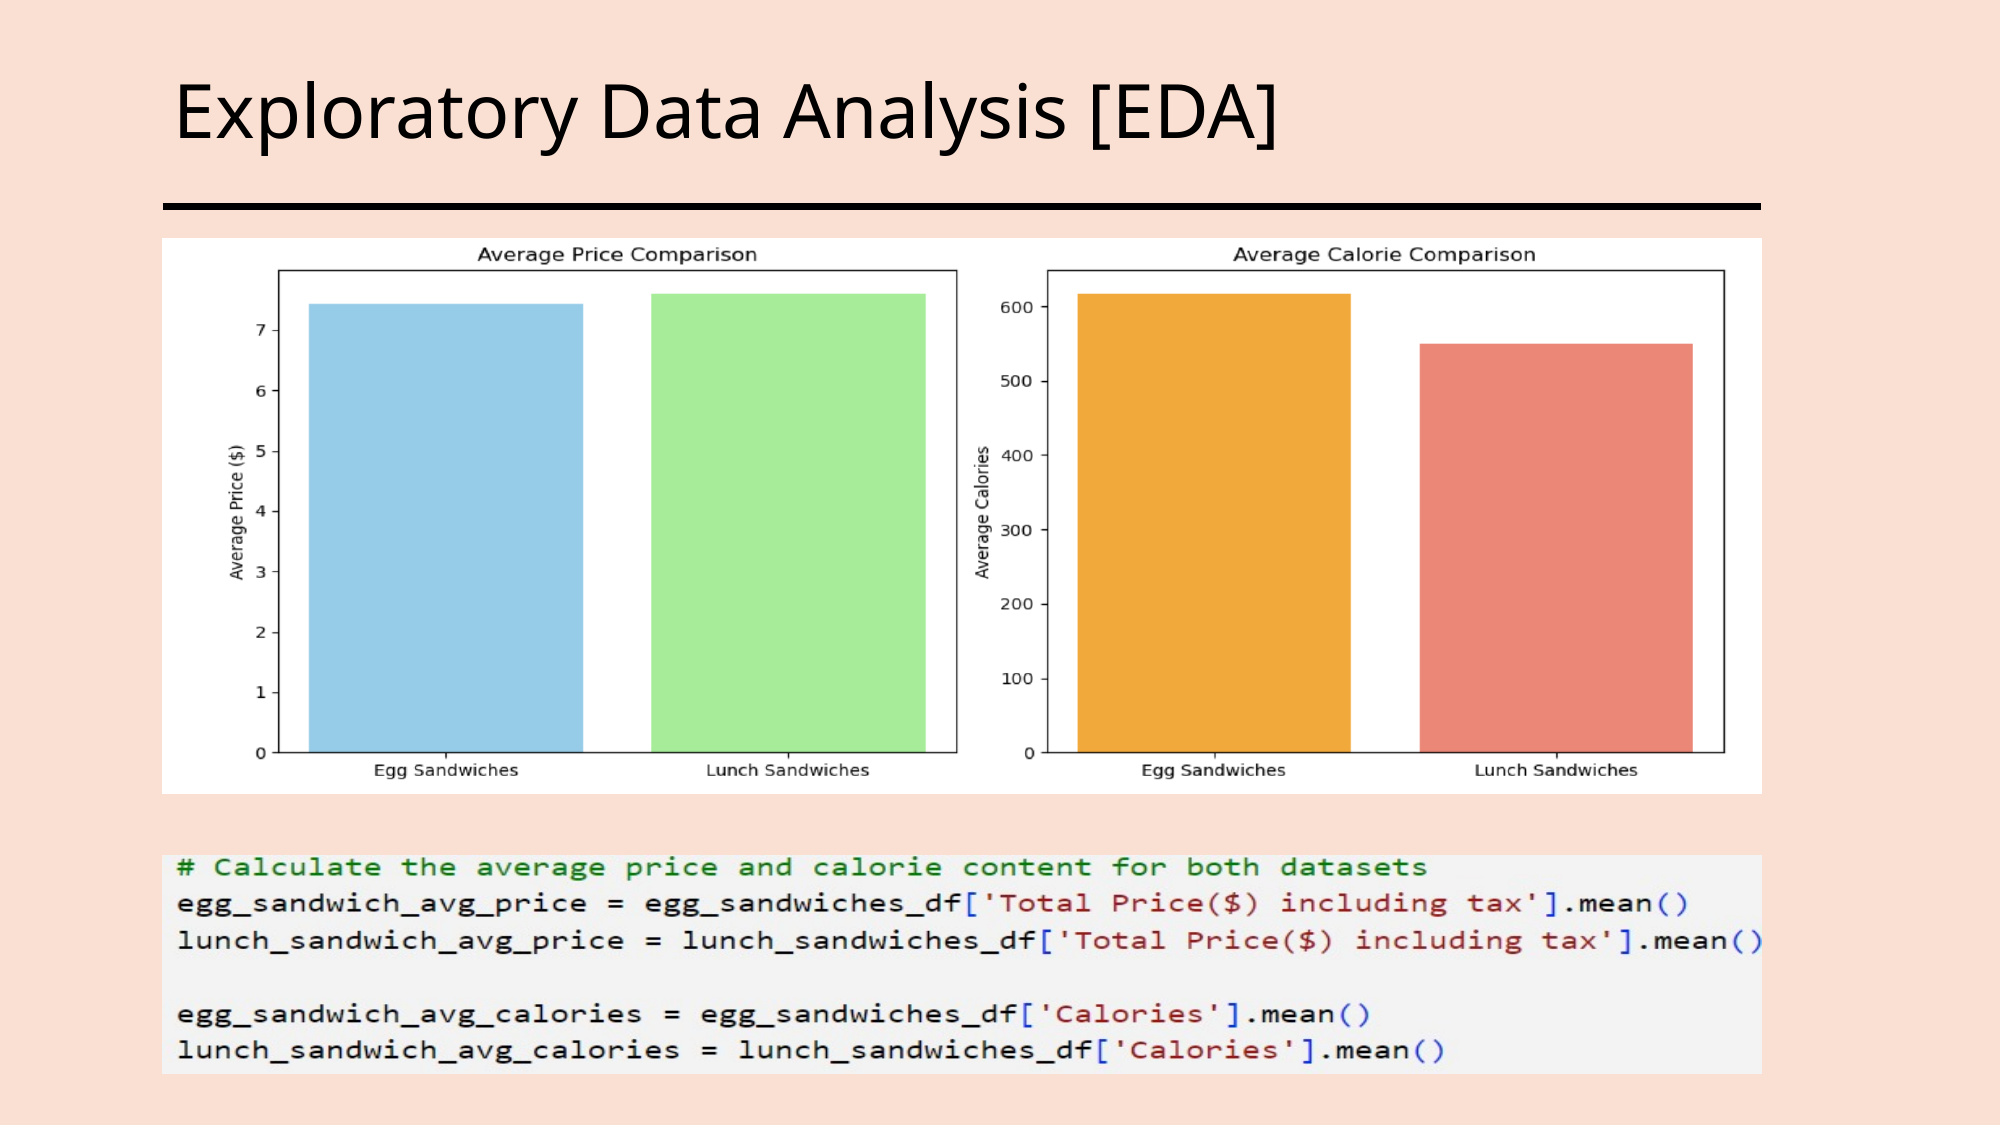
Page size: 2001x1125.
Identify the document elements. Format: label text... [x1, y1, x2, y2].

picture [162, 238, 1762, 794]
picture [162, 854, 1762, 1075]
text_box Exploratory Data Analysis [EDA] [158, 56, 1296, 162]
